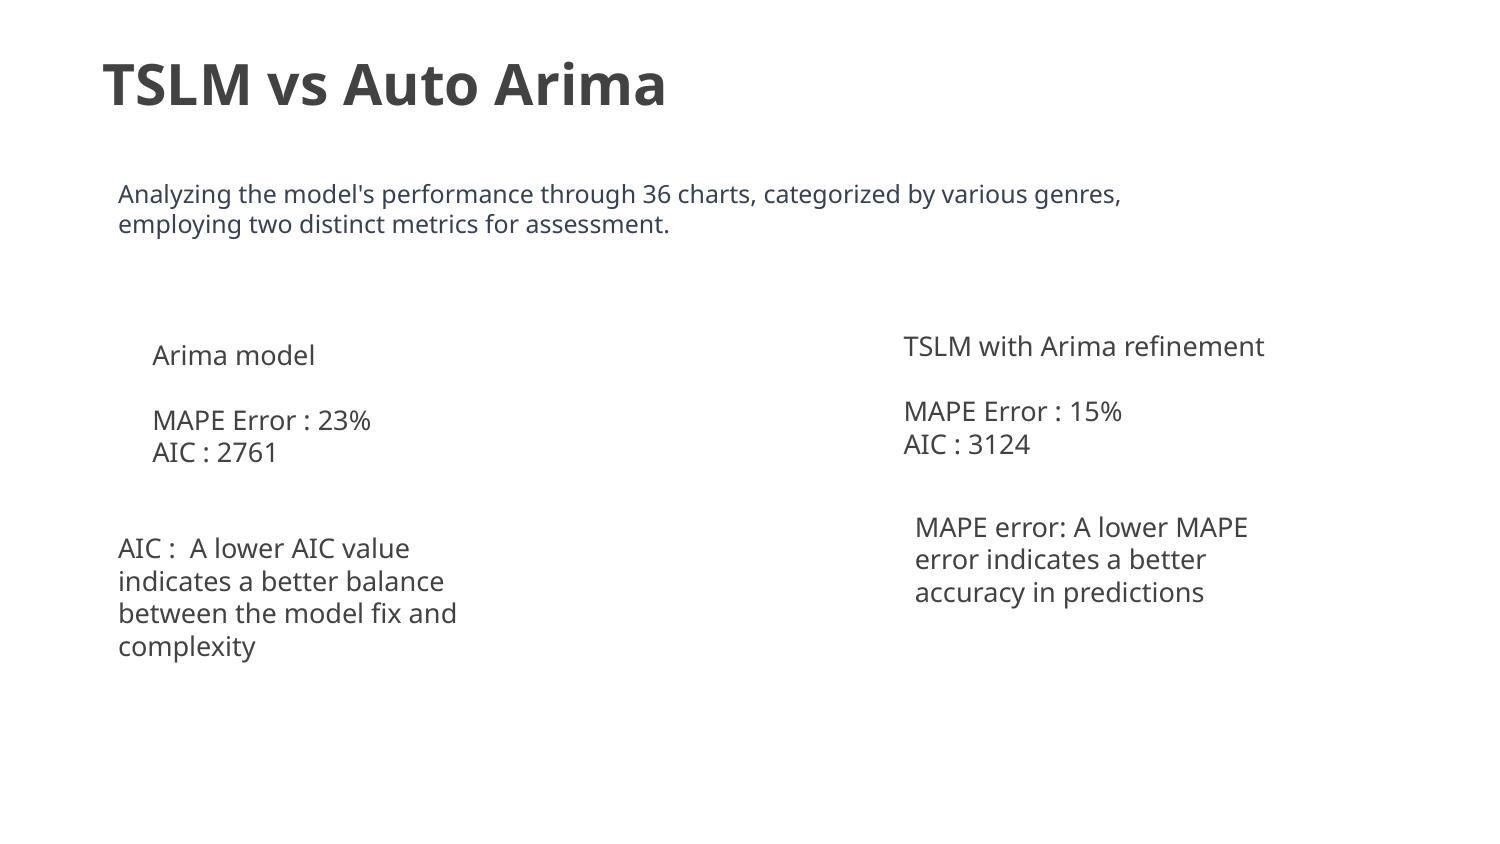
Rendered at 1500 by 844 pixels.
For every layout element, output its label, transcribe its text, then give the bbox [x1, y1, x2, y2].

title TSLM vs Auto Arima [87, 32, 1285, 132]
text_box Analyzing the model's performance through 36 charts, categorized by various genres, employing two distinct metrics for assessment. [103, 163, 1142, 291]
text_box MAPE error: A lower MAPE error indicates a better accuracy in predictions [899, 462, 1282, 674]
text_box Arima model MAPE Error : 23% AIC : 2761 [137, 291, 511, 516]
text_box AIC : A lower AIC value indicates a better balance between the model fix and complexity [103, 516, 545, 745]
text_box TSLM with Arima refinement MAPE Error : 15% AIC : 3124 [888, 282, 1282, 507]
